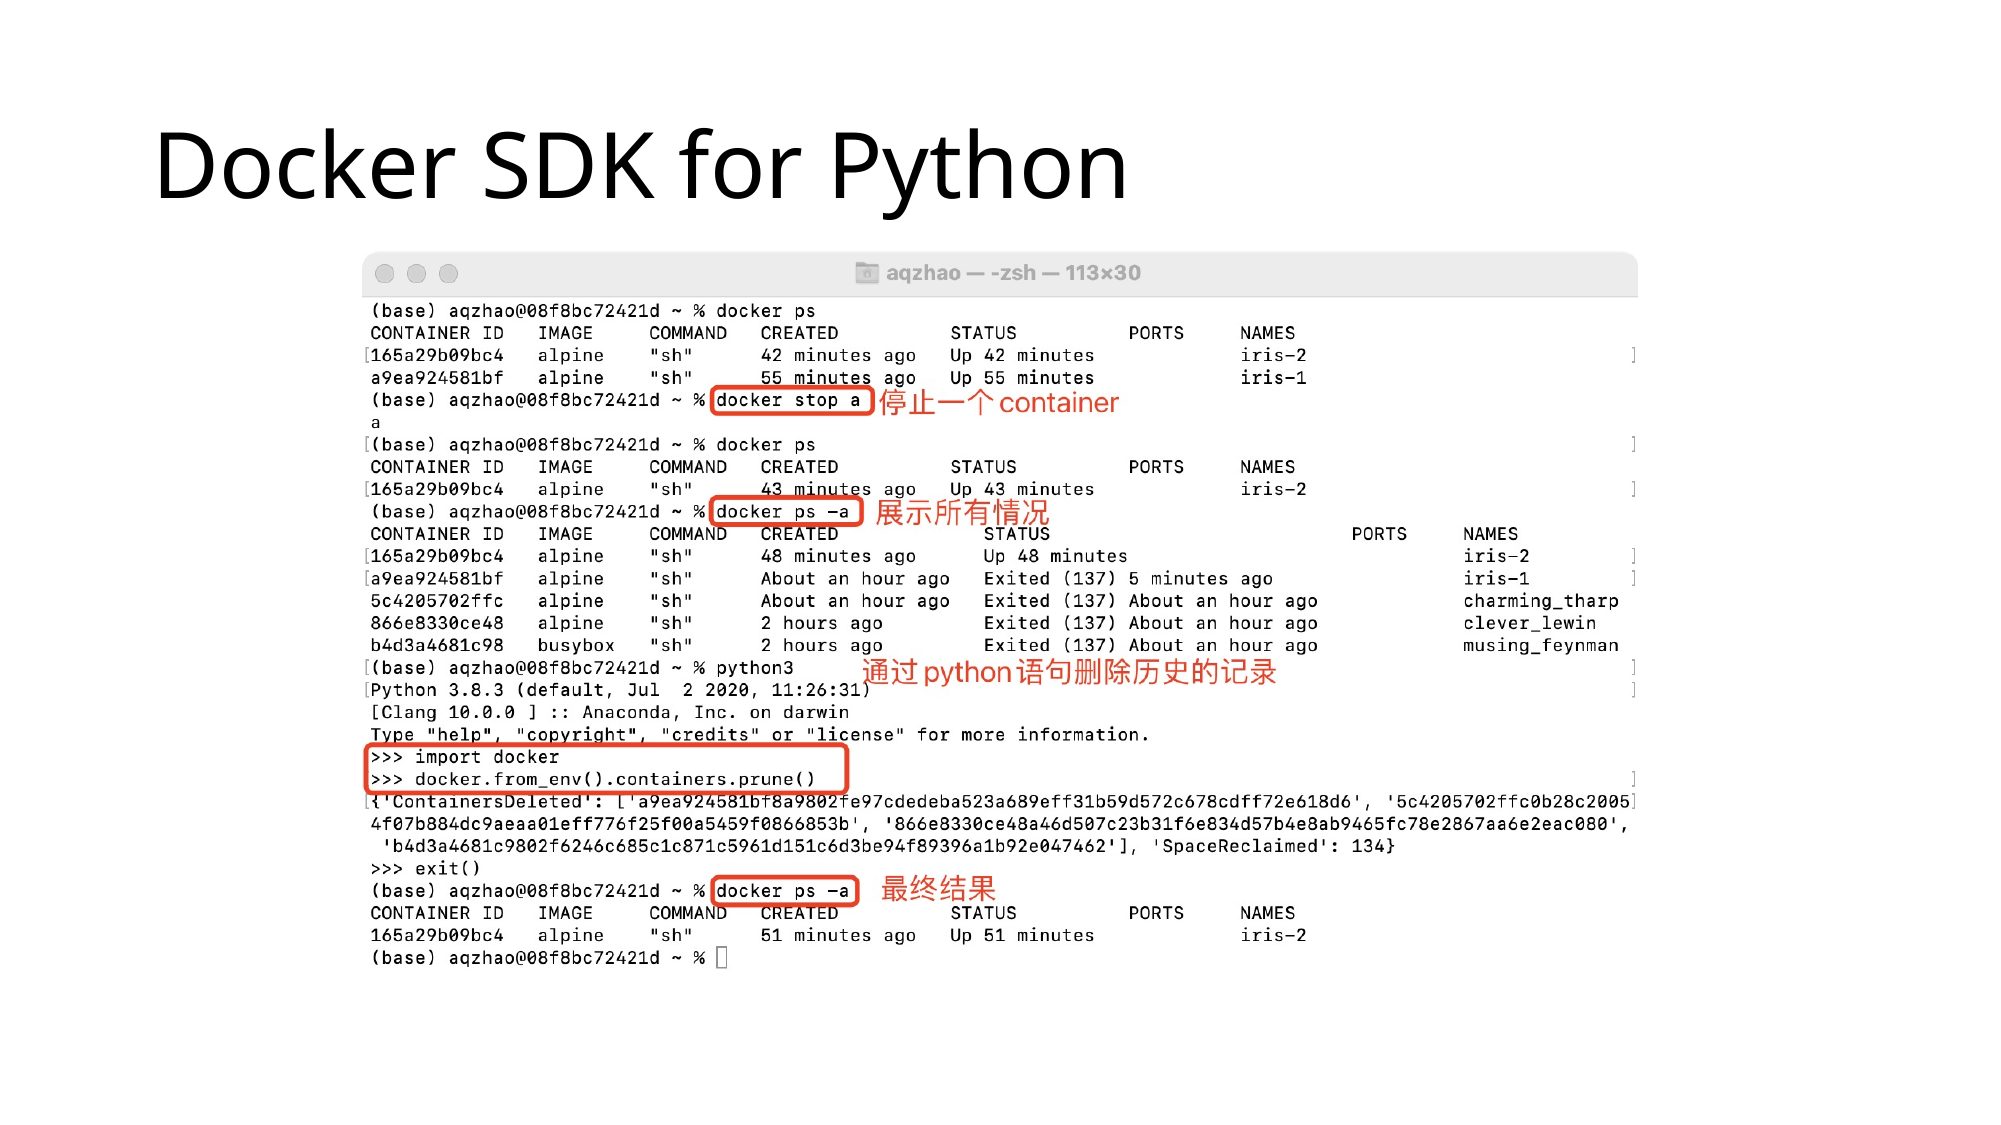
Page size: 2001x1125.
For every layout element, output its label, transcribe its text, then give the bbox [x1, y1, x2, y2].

picture [362, 251, 1638, 976]
title Docker SDK for Python [137, 59, 1863, 278]
